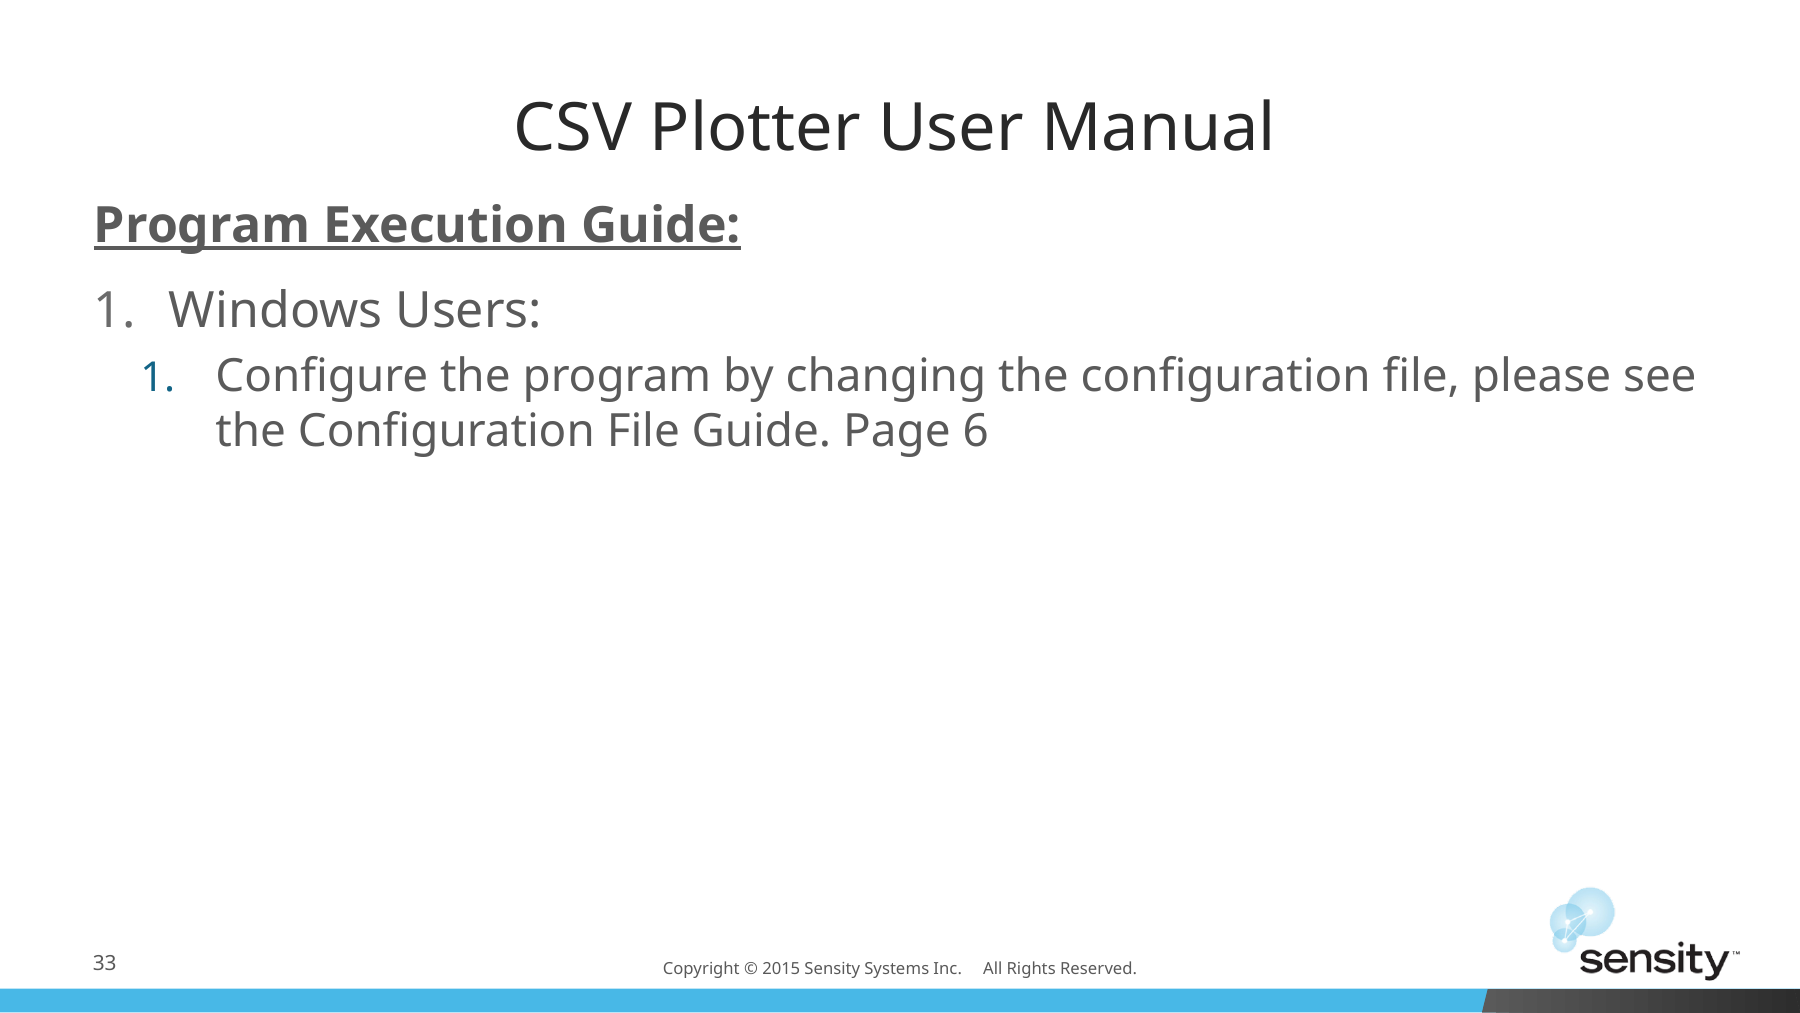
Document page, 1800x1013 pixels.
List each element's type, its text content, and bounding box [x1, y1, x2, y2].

picture [1535, 882, 1756, 983]
list Program Execution Guide: Windows Users: Configure the program by changing the configuration file, please see the Configuration File Guide. Page 6 [93, 184, 1714, 902]
title CSV Plotter User Manual [93, 55, 1713, 166]
